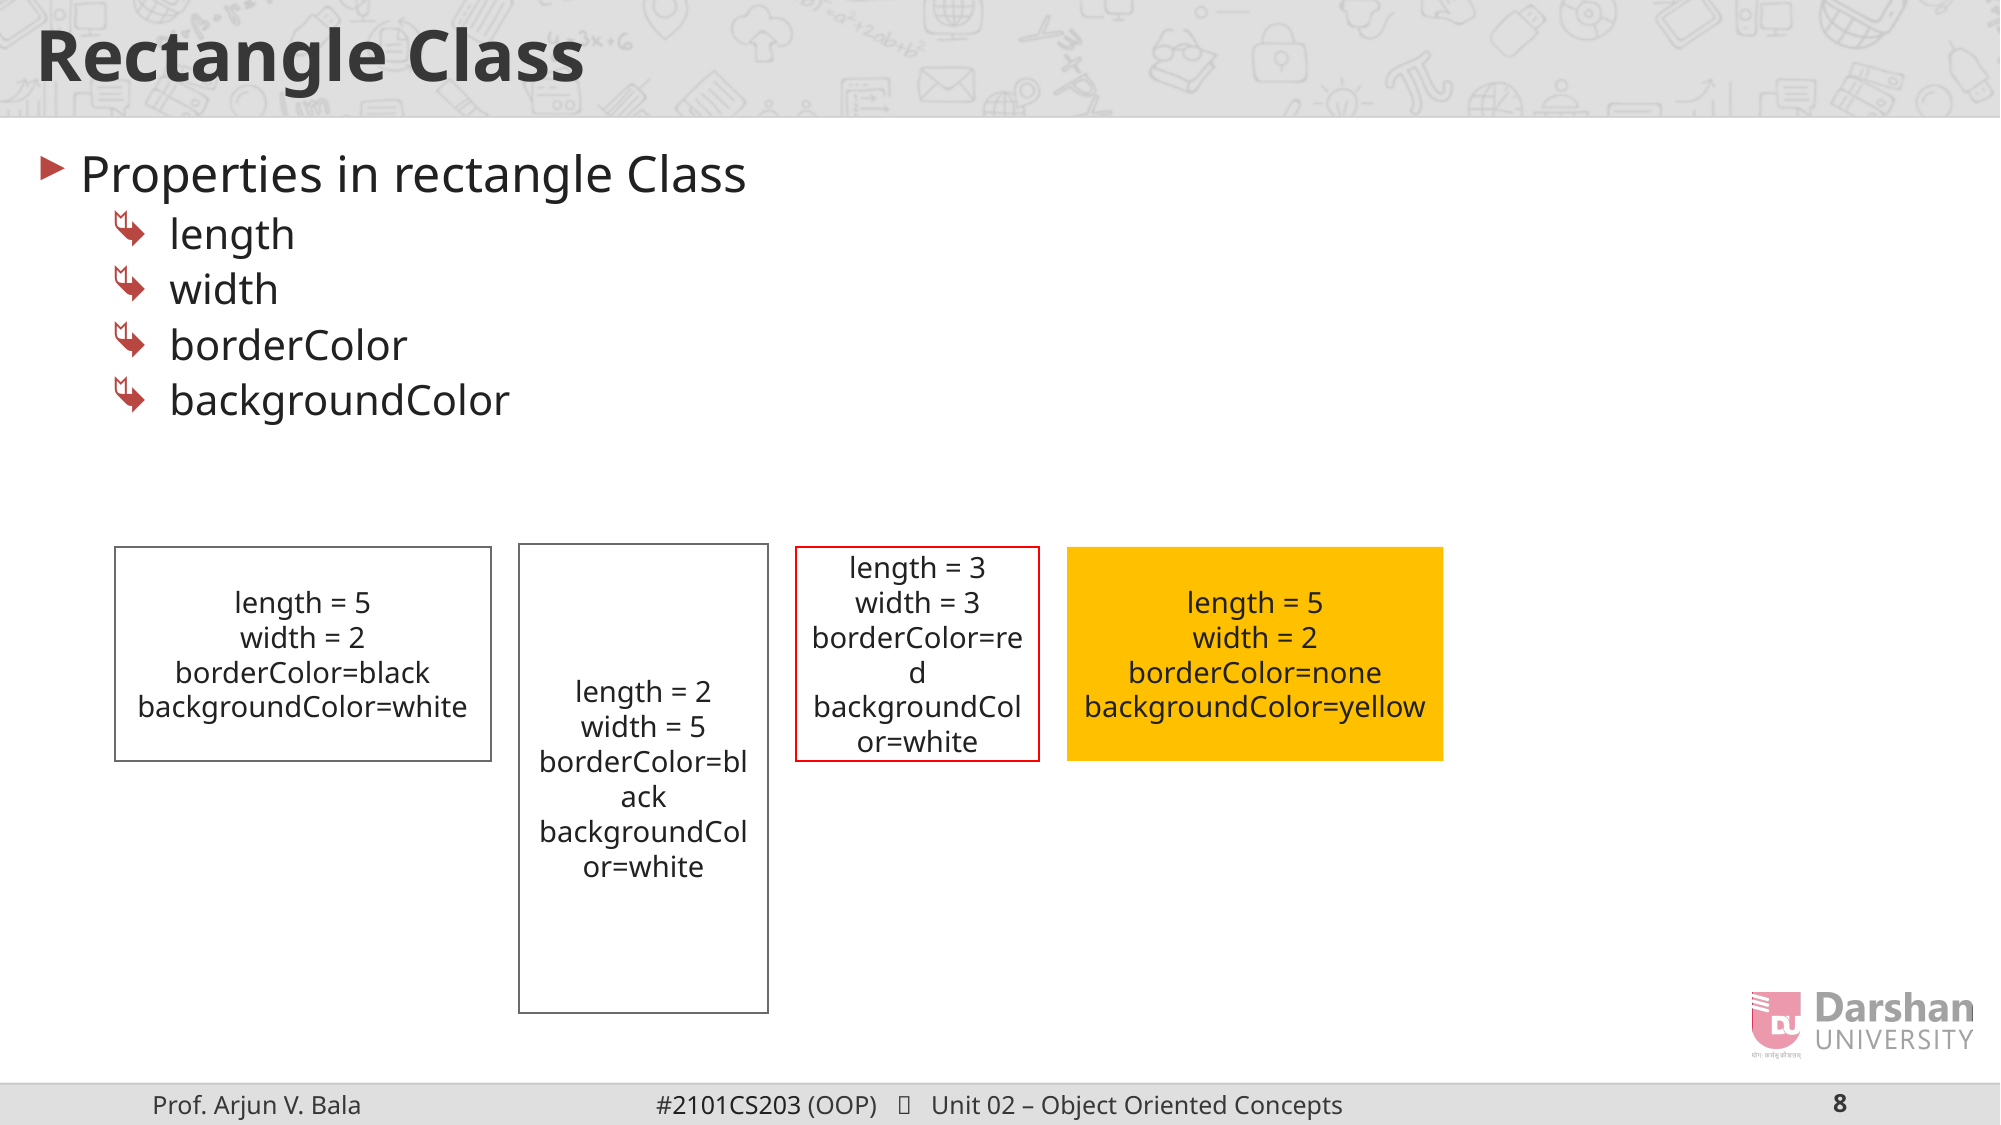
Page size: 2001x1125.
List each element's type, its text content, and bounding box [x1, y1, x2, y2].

text_box length = 2 width = 5 borderColor=black backgroundColor=white [518, 543, 769, 1014]
text_box length = 5 width = 2 borderColor=none backgroundColor=yellow [1066, 546, 1444, 762]
text_box String word2 = word1.toUpperCase(); returns a new string formed from word1 by converting its characters to upper case String word3 = word1.toLowerCase(); returns a new string formed from word1 by converting its characters to lower case [1752, 992, 1973, 1059]
text_box length = 3 width = 3 borderColor=red backgroundColor=white [795, 546, 1040, 762]
title Rectangle Class [0, 0, 2000, 117]
list Properties in rectangle Class length width borderColor backgroundColor [21, 141, 1979, 474]
text_box length = 5 width = 2 borderColor=black backgroundColor=white [114, 546, 492, 762]
